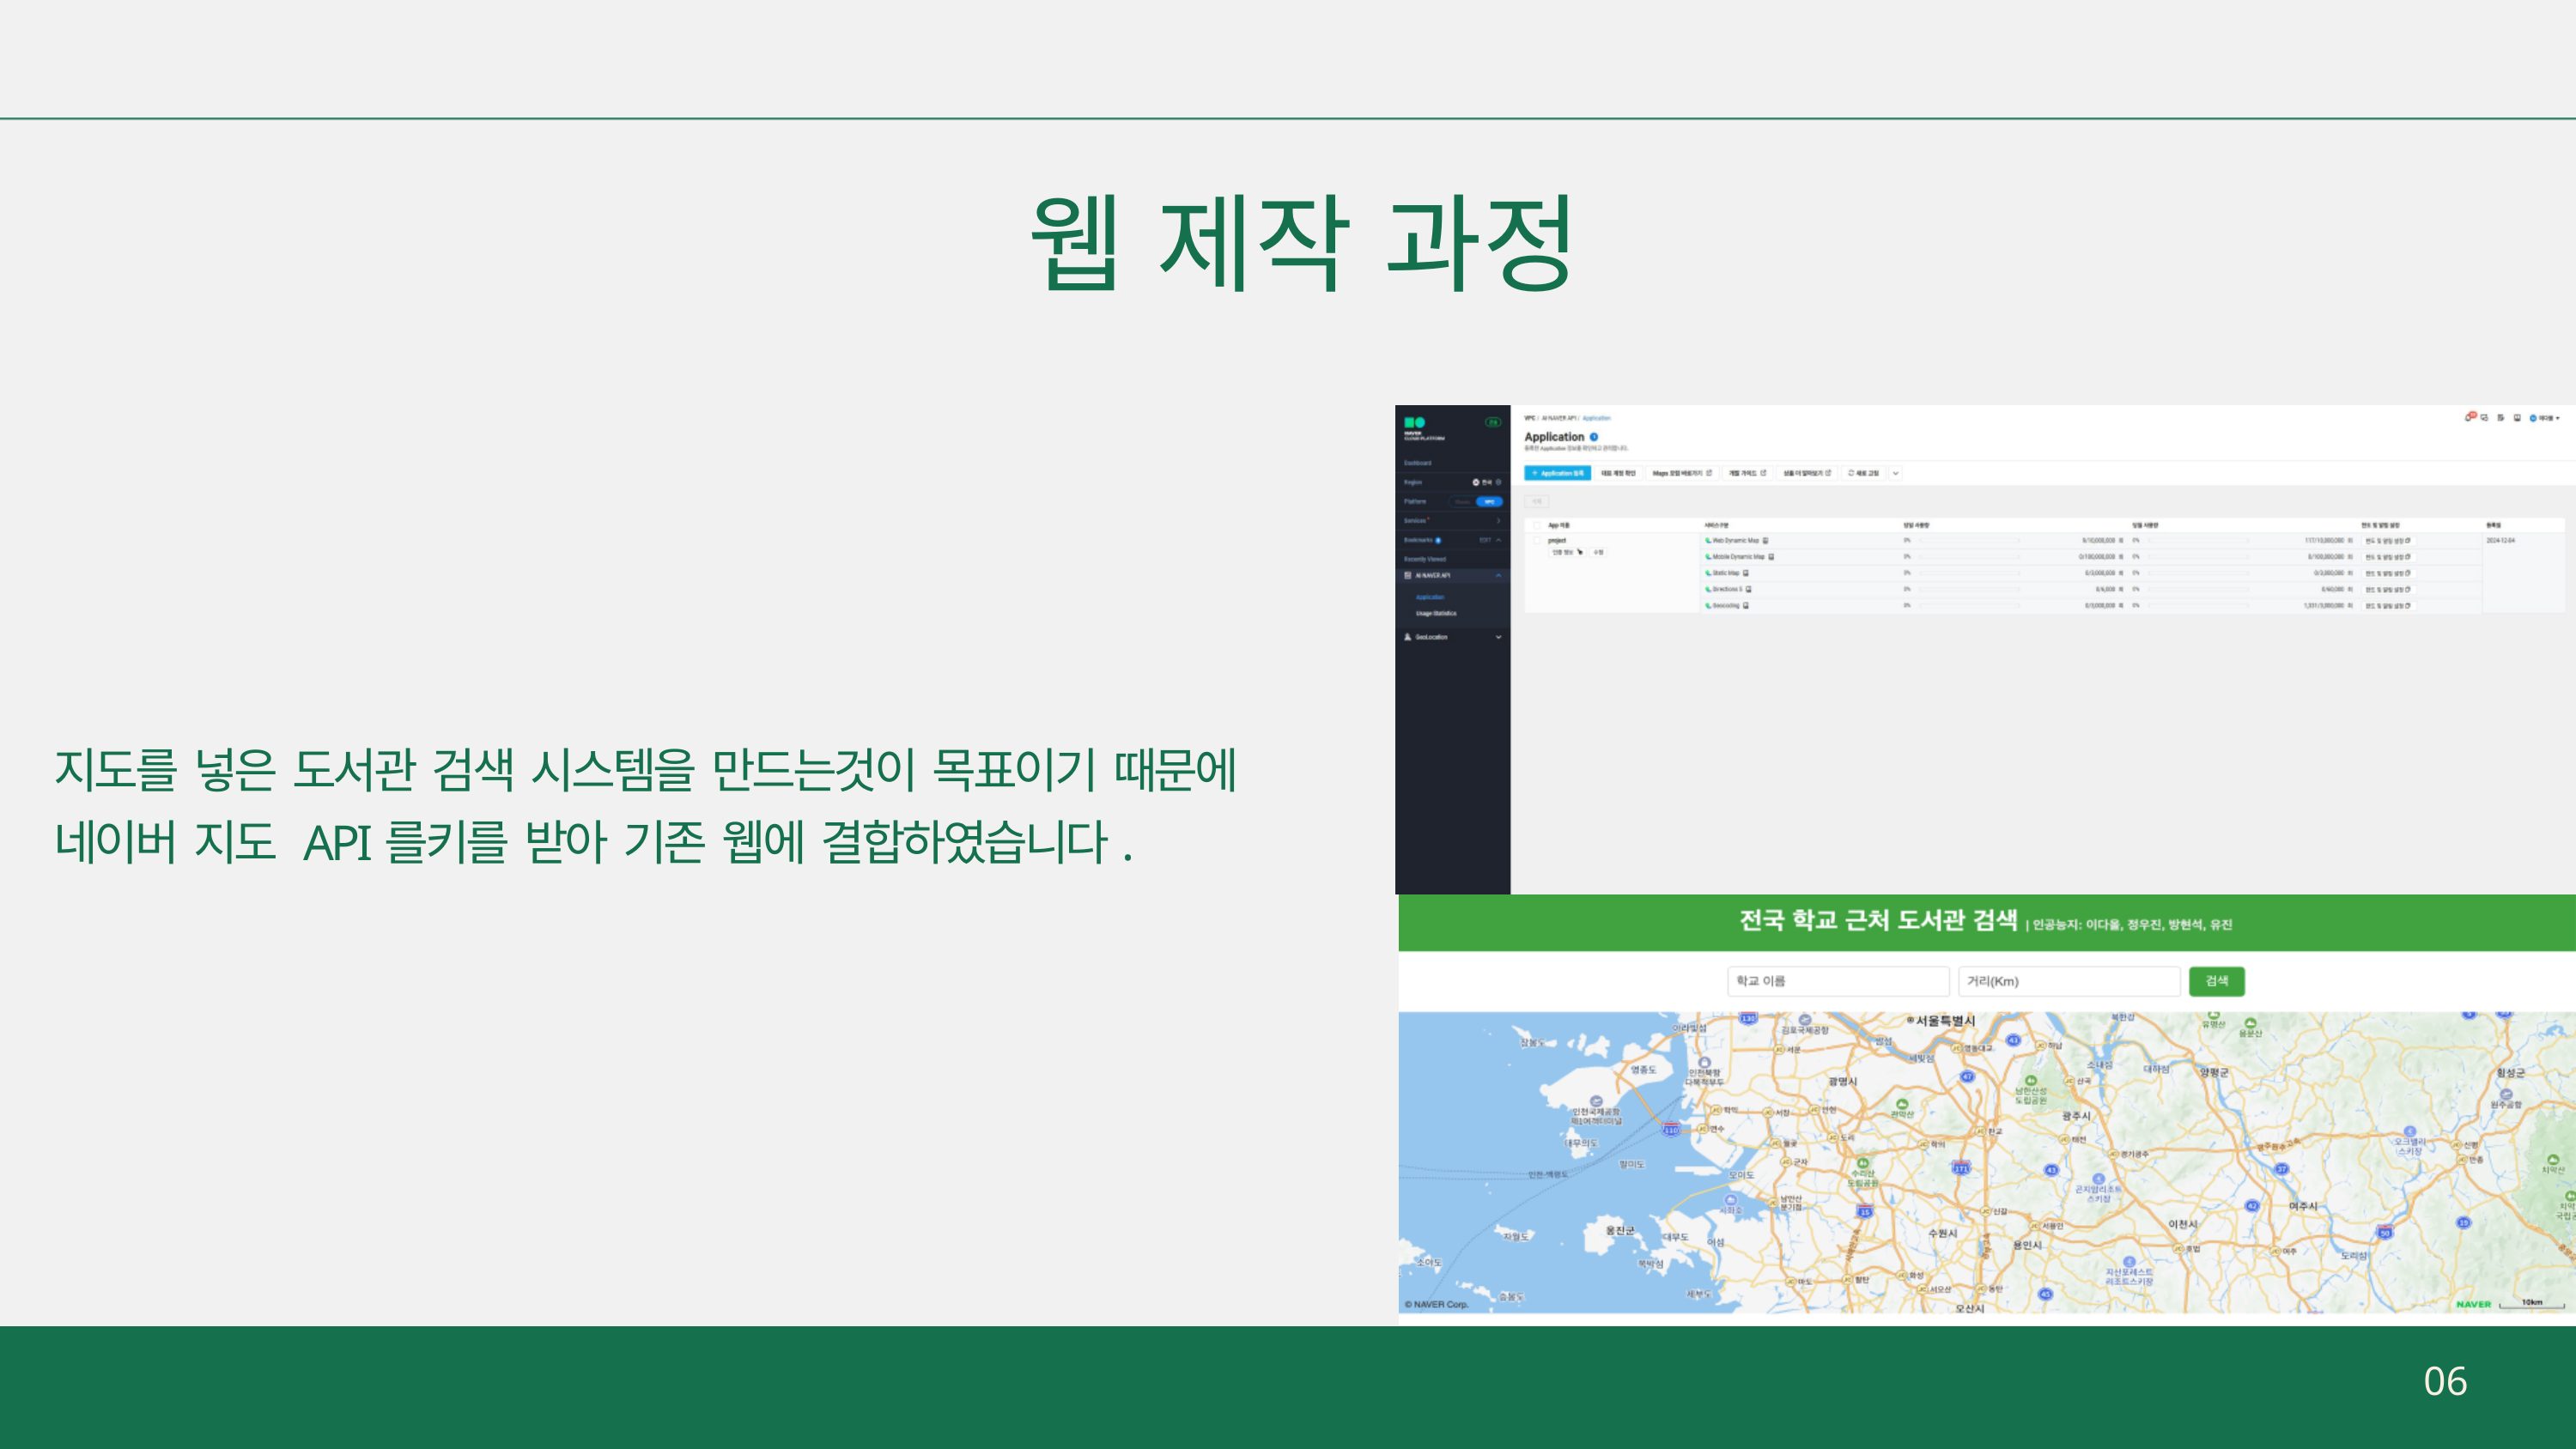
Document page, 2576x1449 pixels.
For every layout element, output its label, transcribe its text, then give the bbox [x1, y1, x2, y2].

picture [0, 1326, 2576, 1449]
text_box 웹 제작 과정 [583, 189, 2026, 340]
picture [1394, 405, 2576, 1325]
text_box 지도를 넣은 도서관 검색 시스템을 만드는것이 목표이기 때문에 네이버 지도 API를키를 받아 기존 웹에 결합하였습니다. [53, 725, 1390, 868]
